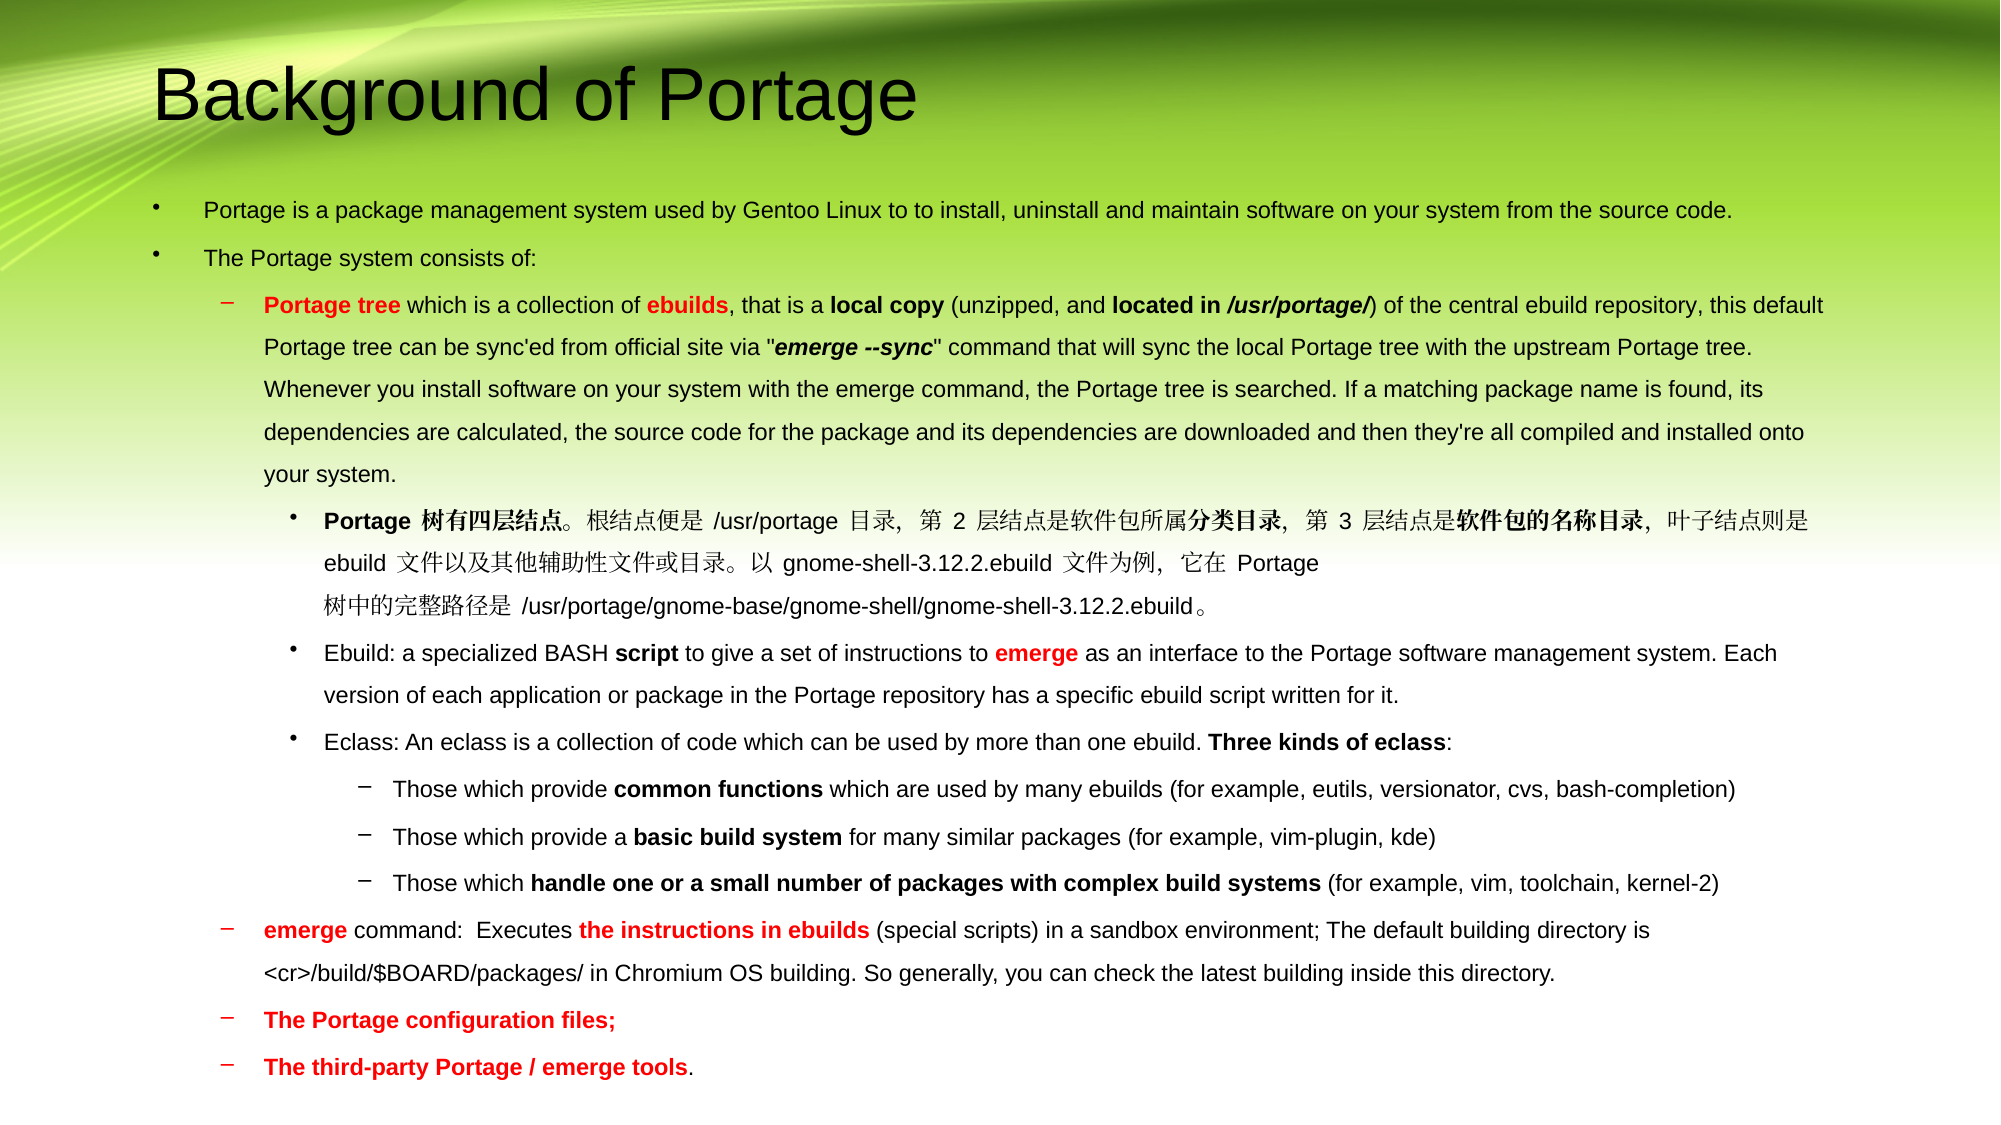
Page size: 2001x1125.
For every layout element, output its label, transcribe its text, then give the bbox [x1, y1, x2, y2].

title Background of Portage [137, 31, 1863, 149]
list Portage is a package management system used by Gentoo Linux to to install, uninstall and maintain software on your system from the source code. The Portage system consists of: Portage tree which is a collection of ebuilds, that is a local copy (unzipped, and located in /usr/portage/) of the central ebuild repository, this default Portage tree can be sync'ed from official site via "emerge --sync" command that will sync the local Portage tree with the upstream Portage tree. Whenever you install software on your system with the emerge command, the Portage tree is searched. If a matching package name is found, its dependencies are calculated, the source code for the package and its dependencies are downloaded and then they're all compiled and installed onto your system. Portage 树有四层结点。根结点便是 /usr/portage 目录，第 2 层结点是软件包所属分类目录，第 3 层结点是软件包的名称目录，叶子结点则是 ebuild 文件以及其他辅助性文件或目录。以 gnome-shell-3.12.2.ebuild 文件为例，它在 Portage 树中的完整路径是 /usr/portage/gnome-base/gnome-shell/gnome-shell-3.12.2.ebuild。 Ebuild: a specialized BASH script to give a set of instructions to emerge as an interface to the Portage software management system. Each version of each application or package in the Portage repository has a specific ebuild script written for it. Eclass: An eclass is a collection of code which can be used by more than one ebuild. Three kinds of eclass: Those which provide common functions which are used by many ebuilds (for example, eutils, versionator, cvs, bash-completion) Those which provide a basic build system for many similar packages (for example, vim-plugin, kde) Those which handle one or a small number of packages with complex build systems (for example, vim, toolchain, kernel-2) emerge command: Executes the instructions in ebuilds (special scripts) in a sandbox environment; The default building directory is <cr>/build/$BOARD/packages/ in Chromium OS building. So generally, you can check the latest building inside this directory. The Portage configuration files; The third-party Portage / emerge tools. [137, 173, 1863, 1107]
picture [0, 0, 2000, 1125]
